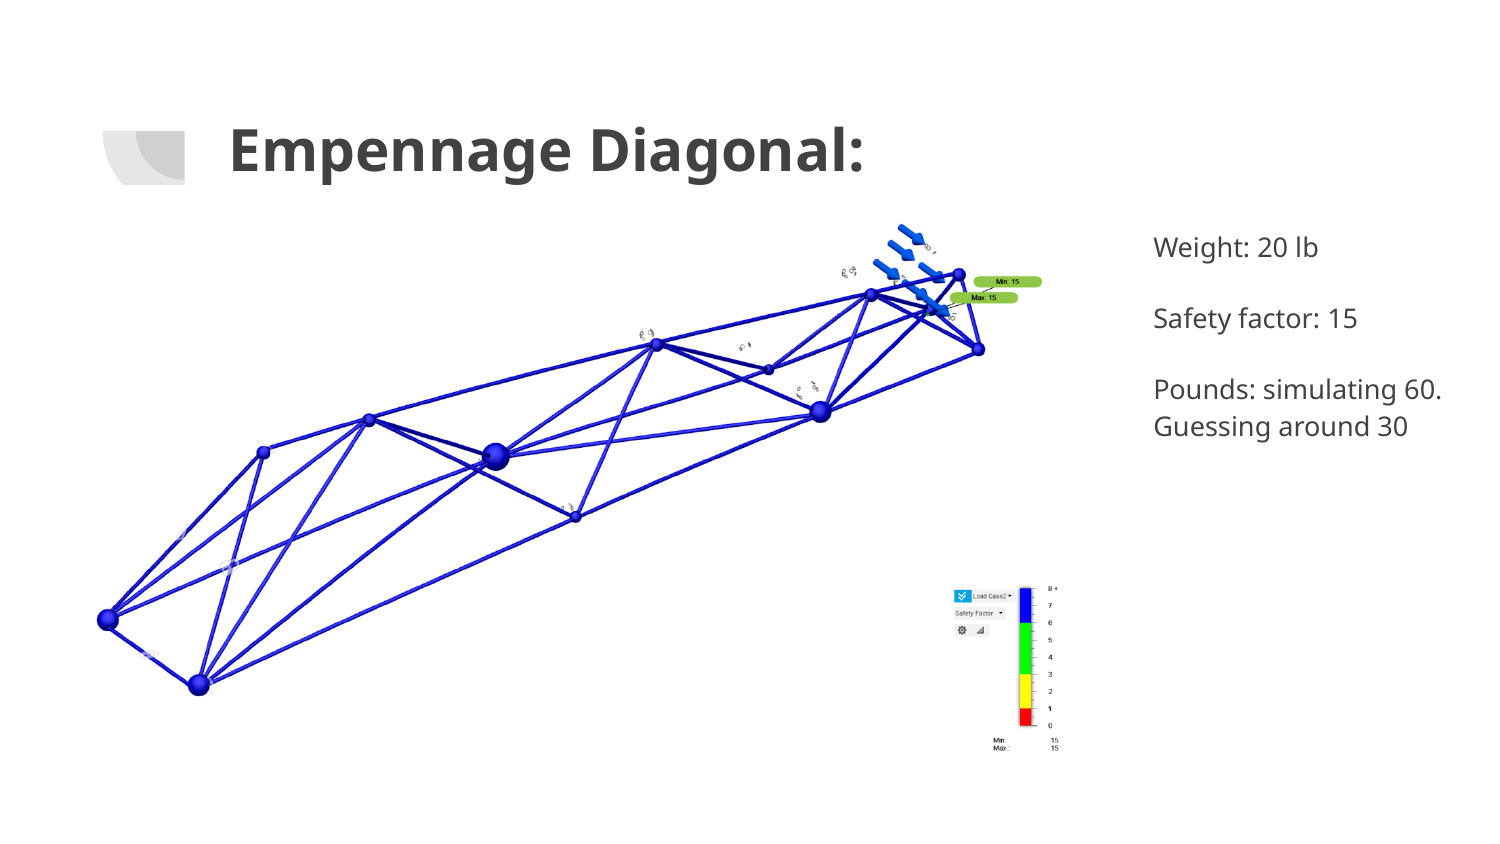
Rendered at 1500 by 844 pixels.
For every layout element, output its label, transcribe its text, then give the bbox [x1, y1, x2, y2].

list Weight: 20 lb Safety factor: 15 Pounds: simulating 60. Guessing around 30 [1138, 210, 1500, 744]
title Empennage Diagonal: [213, 98, 1368, 263]
picture [40, 185, 1090, 769]
